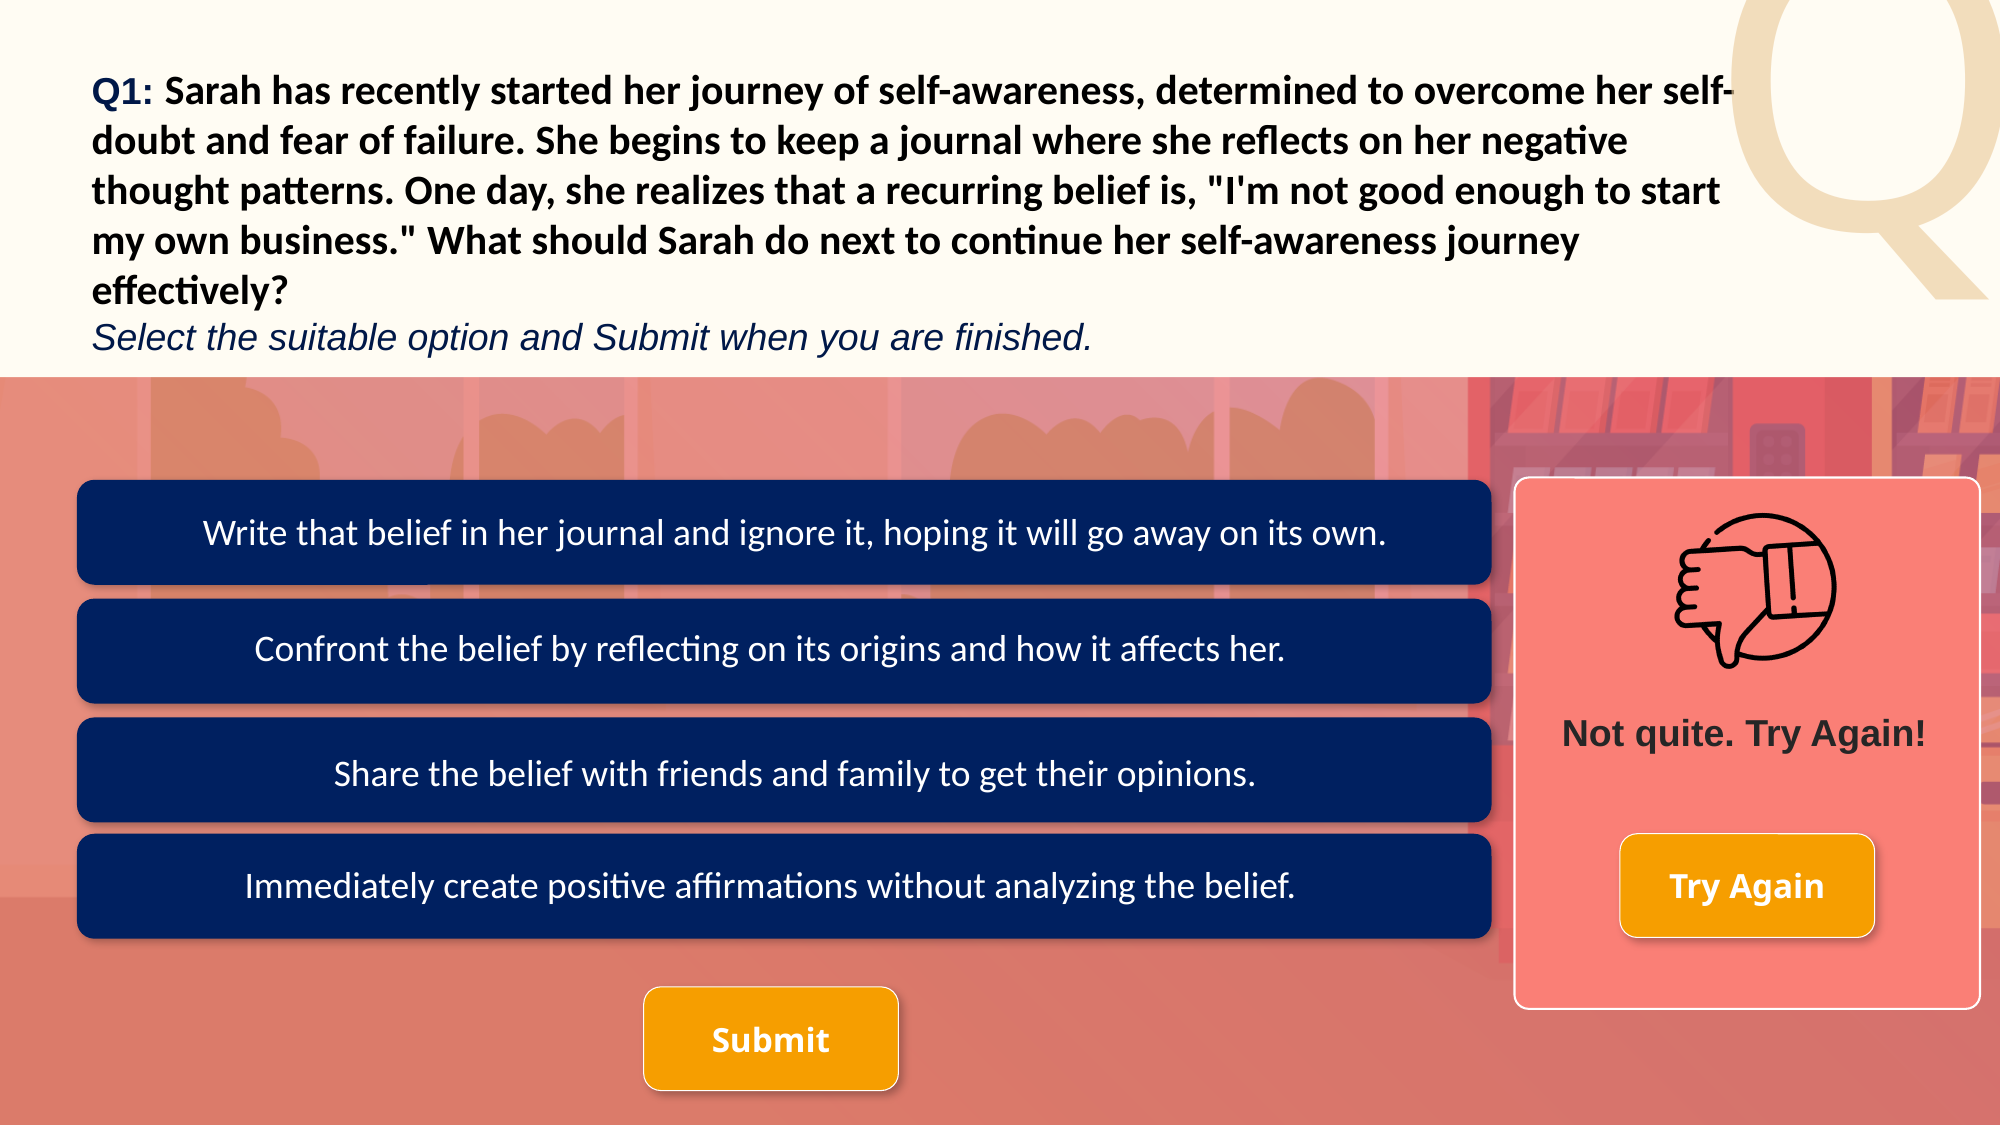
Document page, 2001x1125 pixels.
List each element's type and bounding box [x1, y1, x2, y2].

text_box [0, 0, 2000, 1125]
